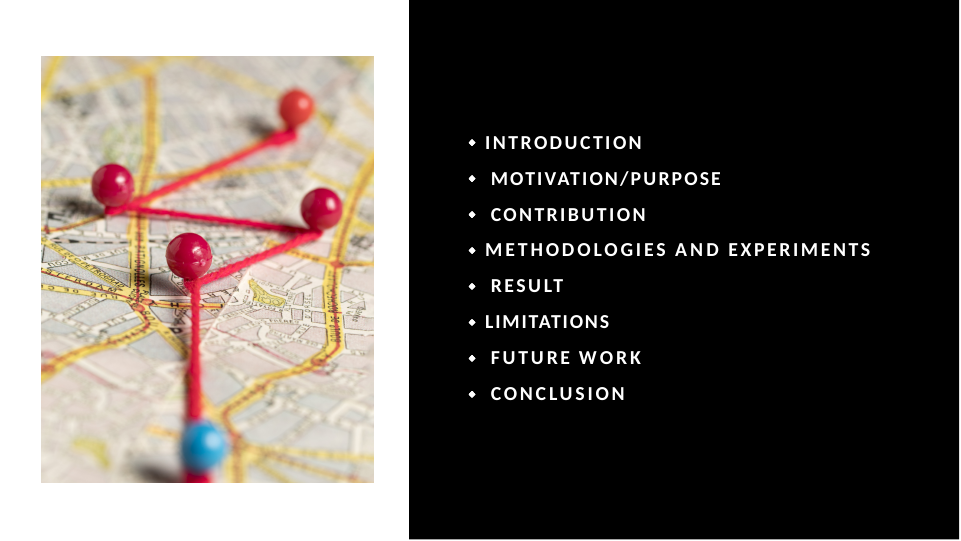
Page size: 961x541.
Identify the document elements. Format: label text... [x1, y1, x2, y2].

text_box INTRODUCTION MOTIVATION/PURPOSE CONTRIBUTION METHODOLOGIES AND EXPERIMENTS RESULT LIMITATIONS FUTURE WORK CONCLUSION [483, 115, 888, 405]
picture [41, 56, 375, 484]
